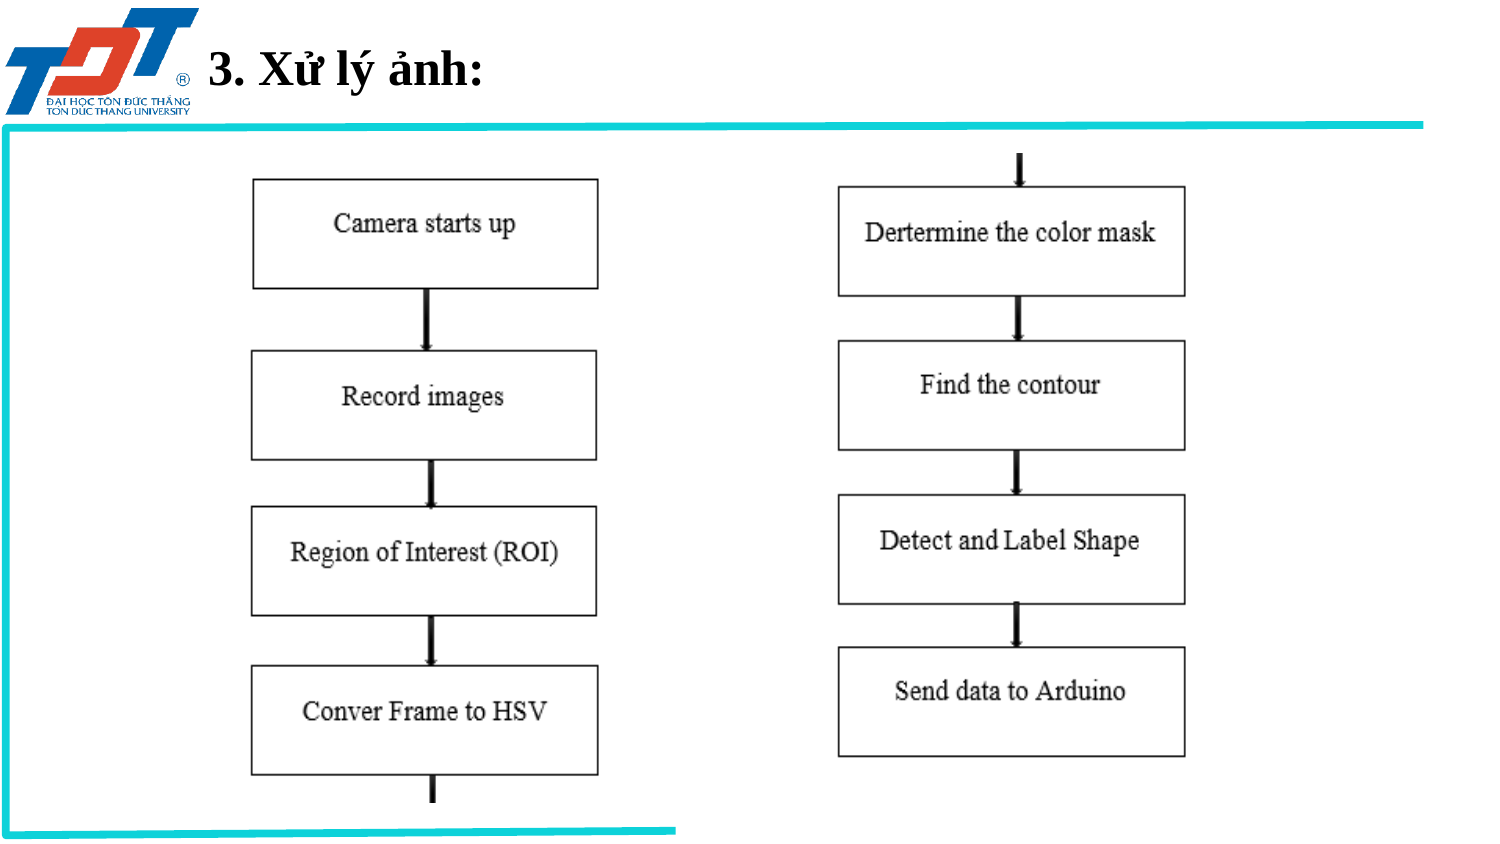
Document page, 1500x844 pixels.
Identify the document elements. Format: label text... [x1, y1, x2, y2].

picture [5, 8, 199, 115]
picture [785, 153, 1225, 781]
picture [198, 153, 637, 803]
text_box 3. Xử lý ảnh: [203, 20, 1495, 110]
text_box [3, 122, 1424, 838]
